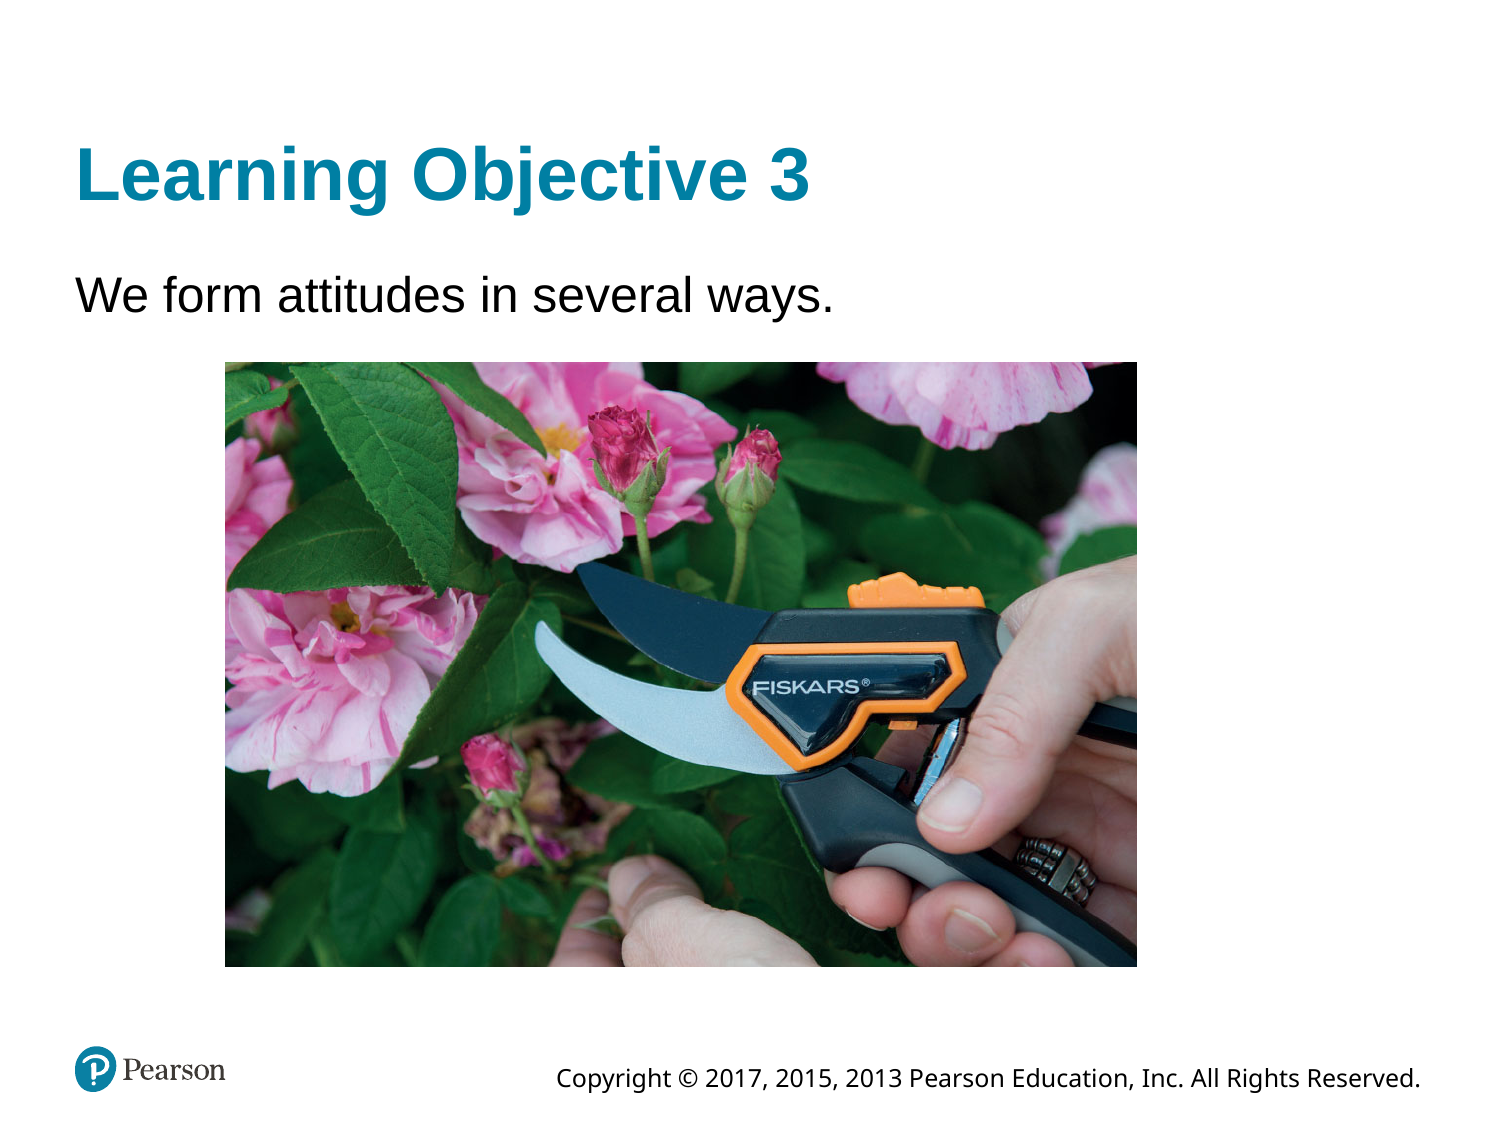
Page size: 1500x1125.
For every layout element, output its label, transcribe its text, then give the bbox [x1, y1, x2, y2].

picture [224, 362, 1138, 968]
title Learning Objective 3 [75, 35, 1425, 216]
list We form attitudes in several ways. [75, 262, 1425, 330]
